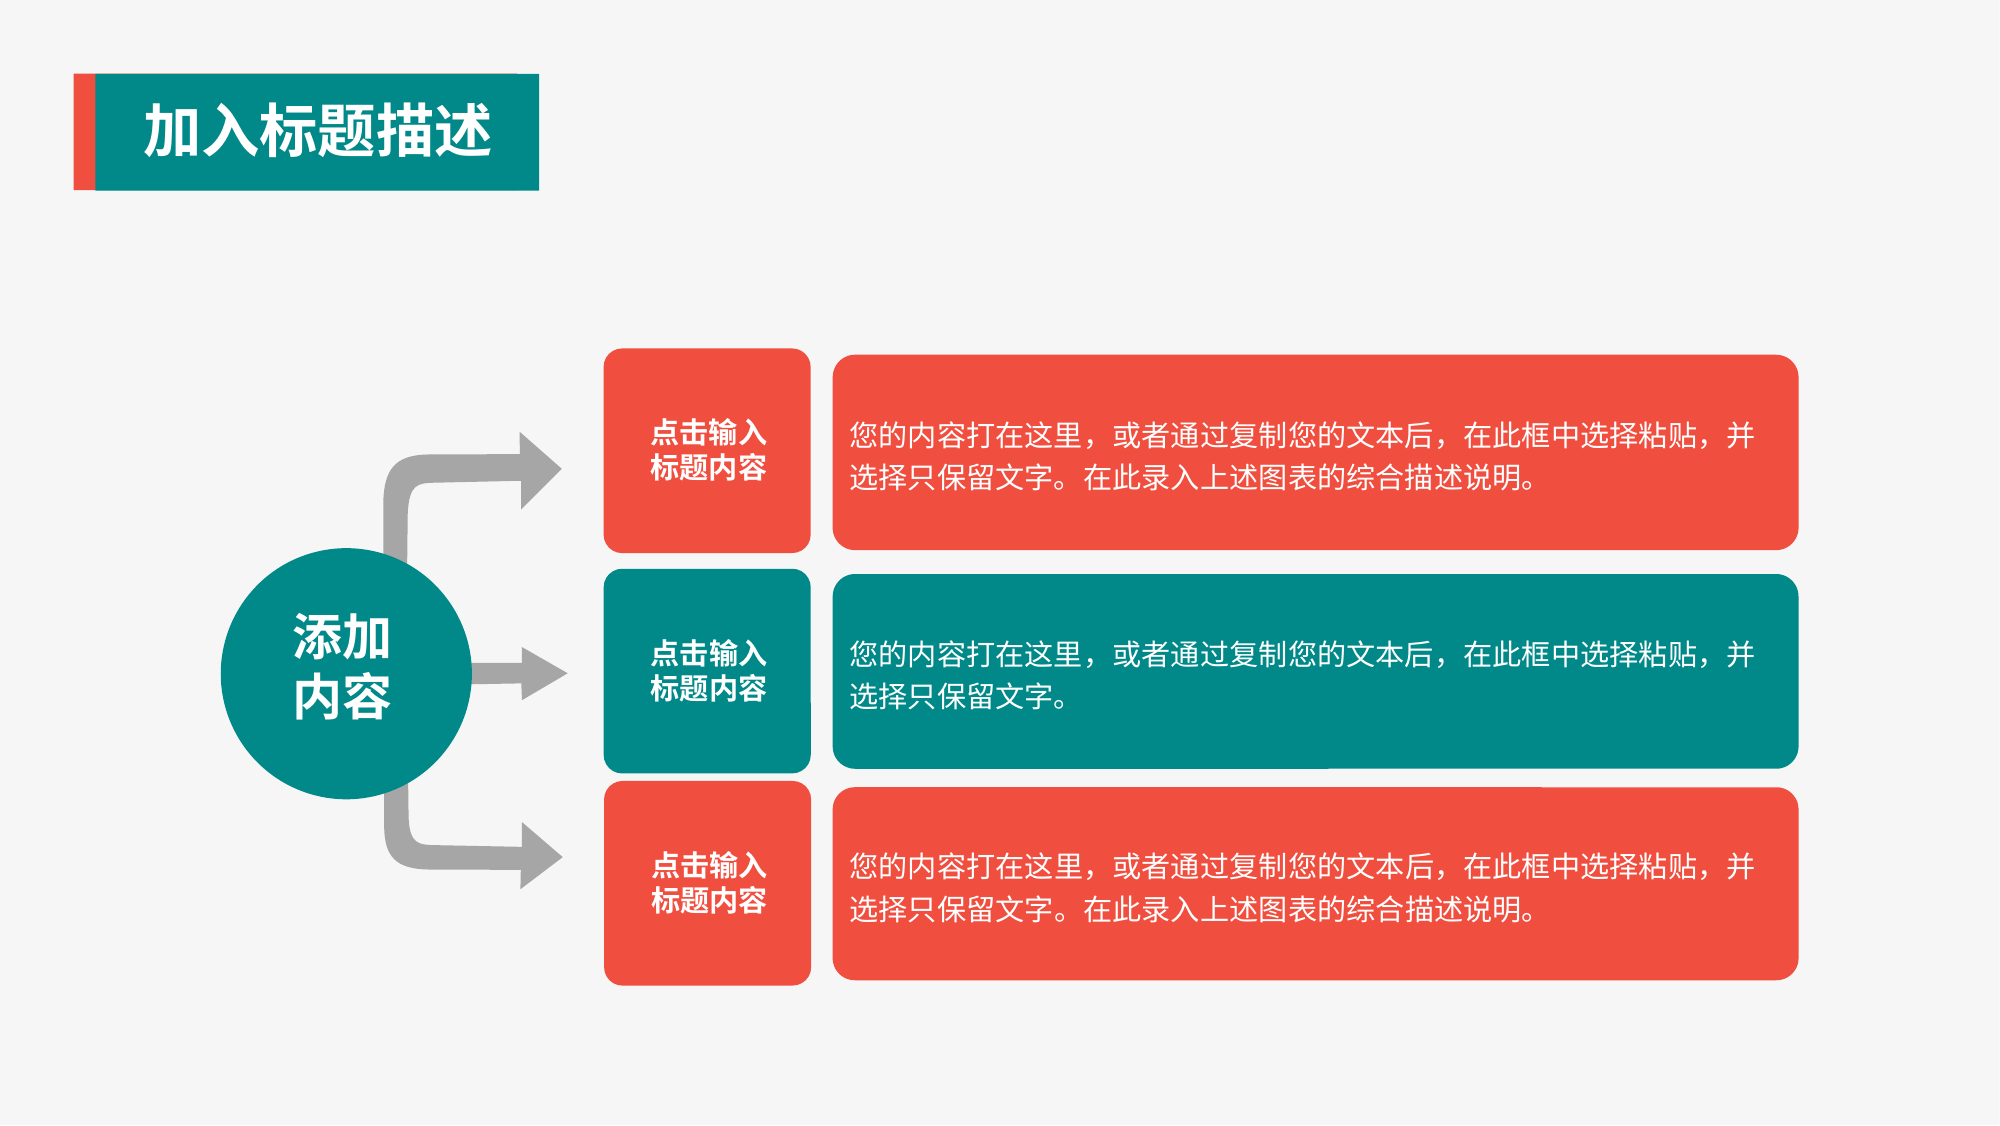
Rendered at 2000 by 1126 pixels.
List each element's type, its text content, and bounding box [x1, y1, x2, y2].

text_box [383, 431, 562, 561]
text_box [70, 73, 566, 191]
text_box [218, 614, 233, 733]
text_box [601, 346, 813, 556]
text_box [474, 647, 568, 701]
text_box 您的内容打在这里，或者通过复制您的文本后，在此框中选择粘贴，并选择只保留文字。在此录入上述图表的综合描述说明。 [832, 354, 1799, 551]
text_box 点击输入标题内容 [625, 431, 793, 469]
text_box 您的内容打在这里，或者通过复制您的文本后，在此框中选择粘贴，并选择只保留文字。在此录入上述图表的综合描述说明。 [832, 787, 1799, 981]
text_box 点击输入标题内容 [625, 863, 794, 901]
text_box [384, 786, 563, 890]
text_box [238, 596, 448, 744]
text_box 点击输入标题内容 [625, 651, 793, 689]
text_box 您的内容打在这里，或者通过复制您的文本后，在此框中选择粘贴，并选择只保留文字。 [832, 574, 1799, 769]
text_box [245, 546, 475, 802]
text_box [601, 566, 813, 776]
text_box [601, 778, 814, 988]
